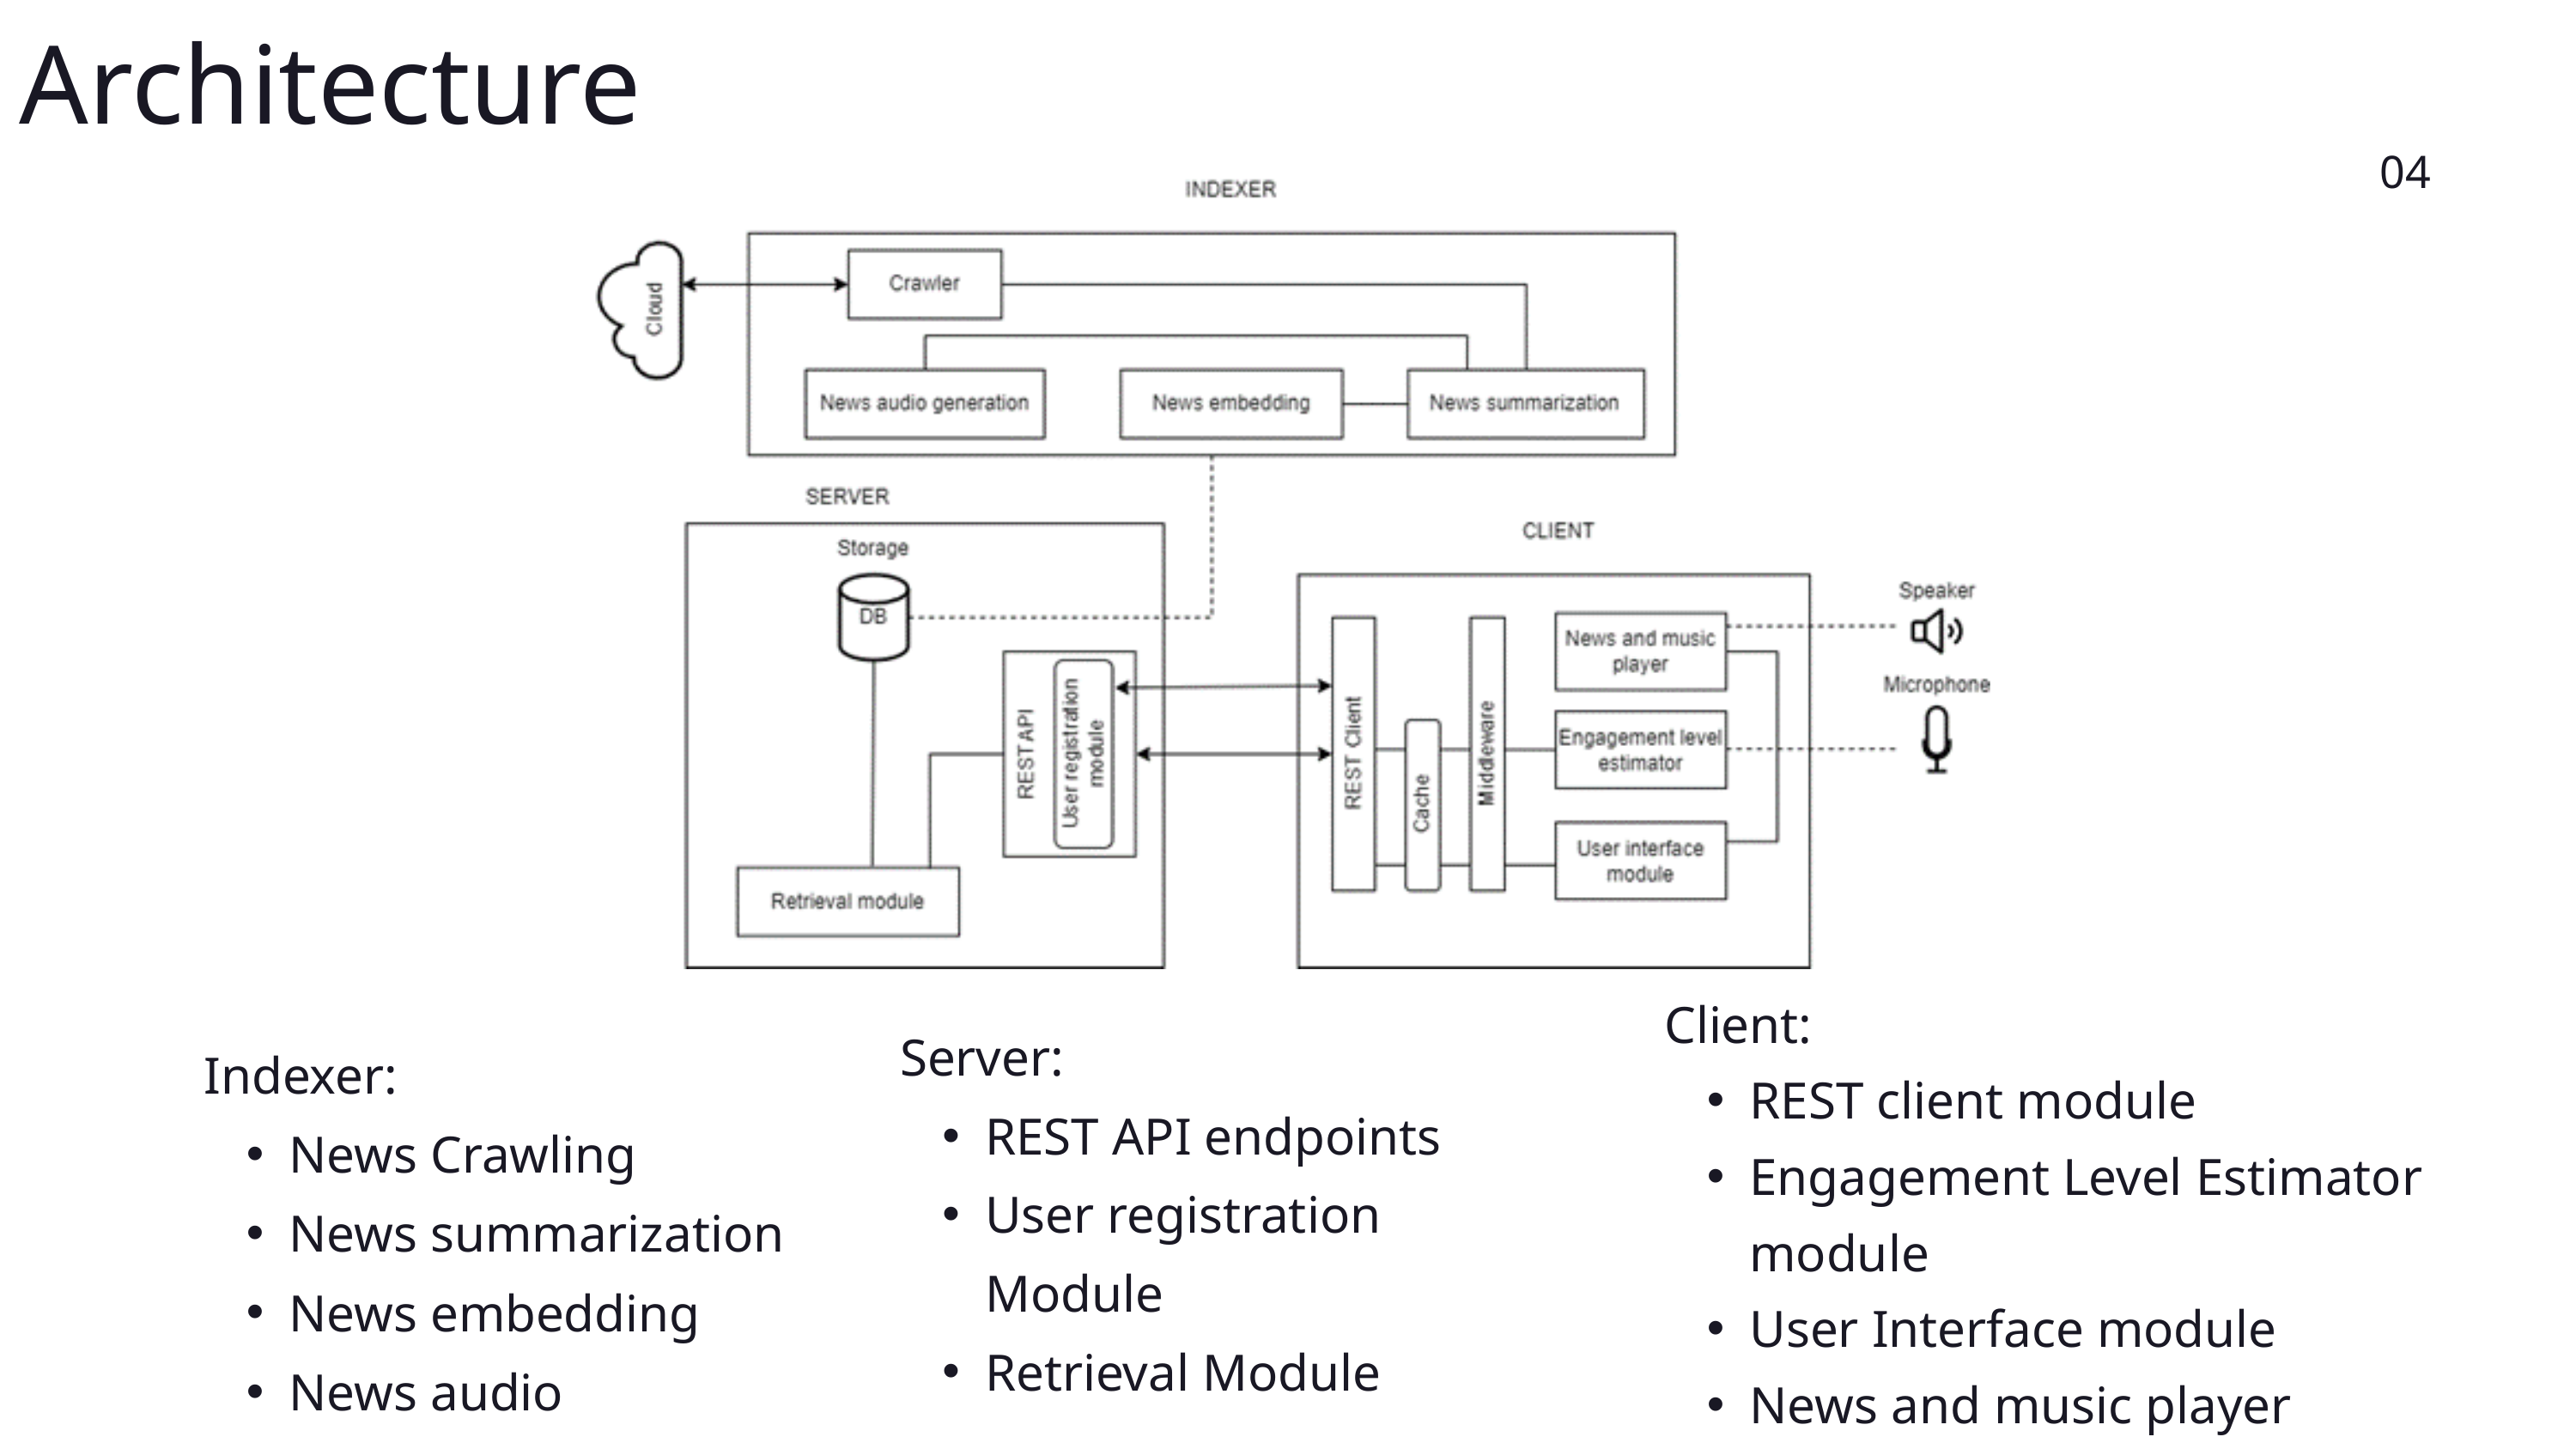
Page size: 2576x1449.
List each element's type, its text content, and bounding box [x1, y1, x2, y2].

text_box Server: REST API endpoints User registration Module Retrieval Module [900, 1007, 1504, 1401]
text_box Client: REST client module Engagement Level Estimator module User Interface module News and music player [1664, 977, 2479, 1434]
text_box 04 [2251, 143, 2432, 197]
text_box [594, 165, 1990, 969]
text_box Indexer: News Crawling News summarization News embedding News audio generation [204, 1025, 808, 1449]
text_box Architecture [19, 15, 1170, 146]
